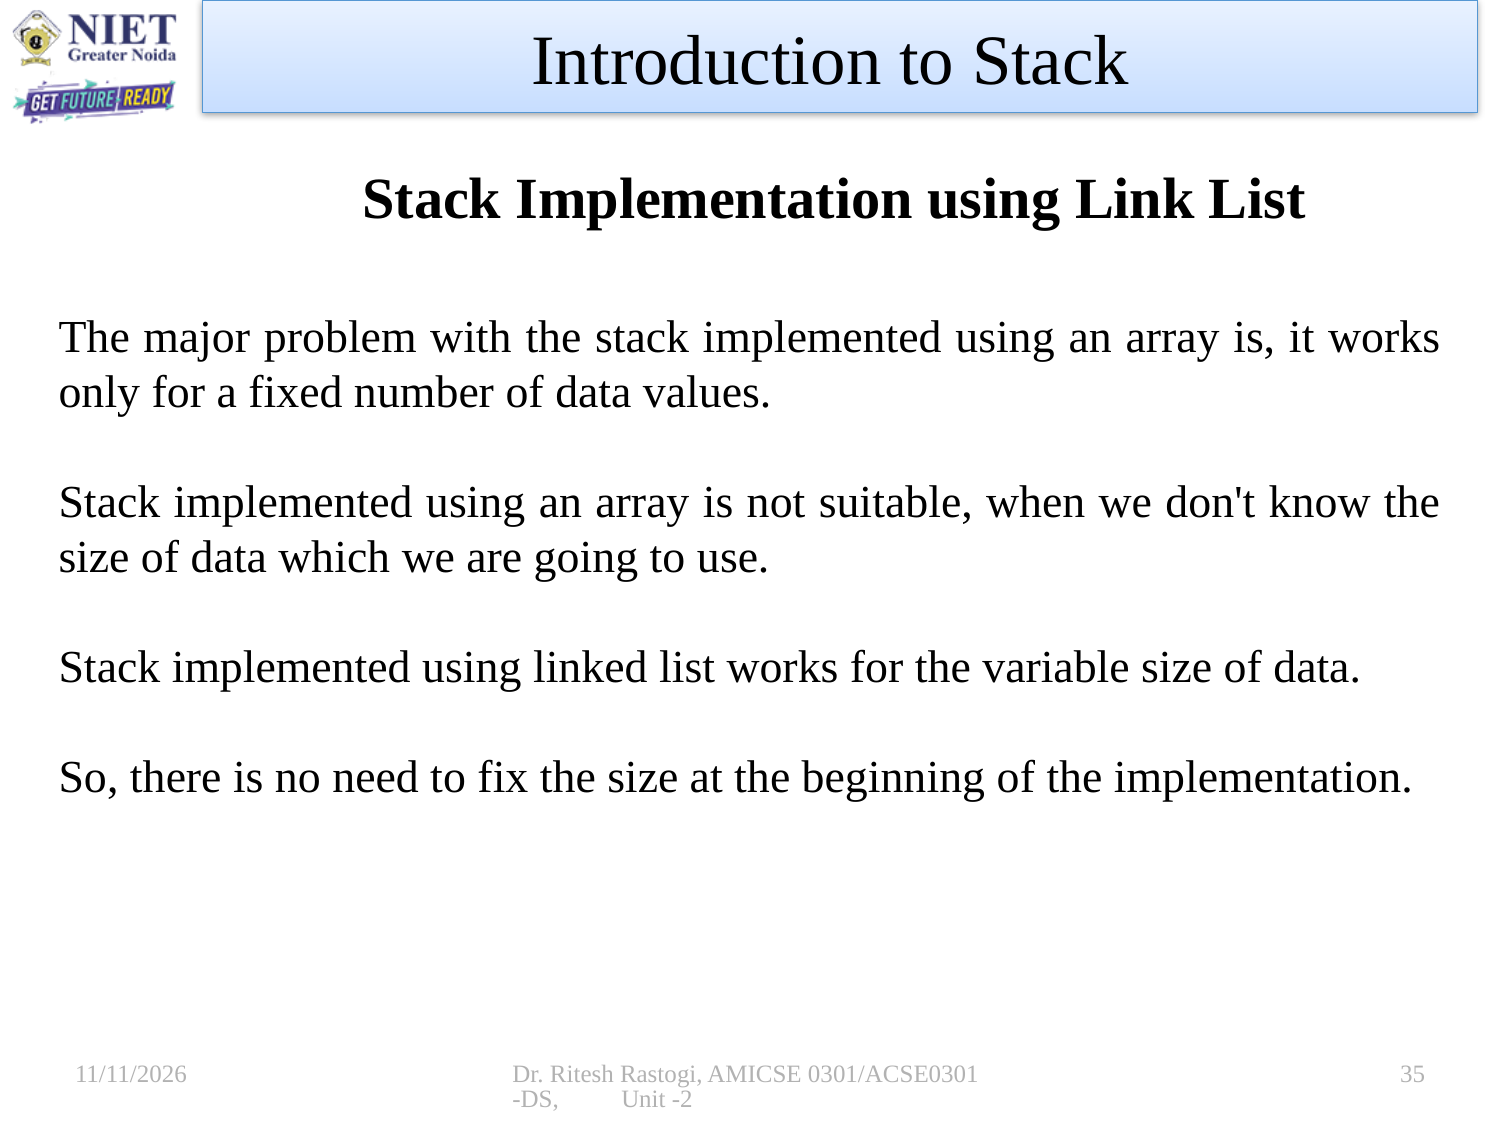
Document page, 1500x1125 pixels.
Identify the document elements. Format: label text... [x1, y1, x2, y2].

text_box Introduction to Stack [213, 0, 1478, 113]
footer Dr. Ritesh Rastogi, AMICSE 0301/ACSE0301-DS, Unit -2 [512, 1042, 988, 1103]
text_box The major problem with the stack implemented using an array is, it works only for a fixed number of data values. Stack implemented using an array is not suitable, when we don't know the size of data which we are going to use. Stack implemented using linked list works for the variable size of data. So, there is no need to fix the size at the beginning of the implementation. [43, 299, 1457, 809]
title Stack Implementation using Link List [187, 120, 1412, 289]
picture [0, 0, 213, 135]
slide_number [75, 1042, 425, 1103]
slide_number 35 [1074, 1042, 1425, 1103]
